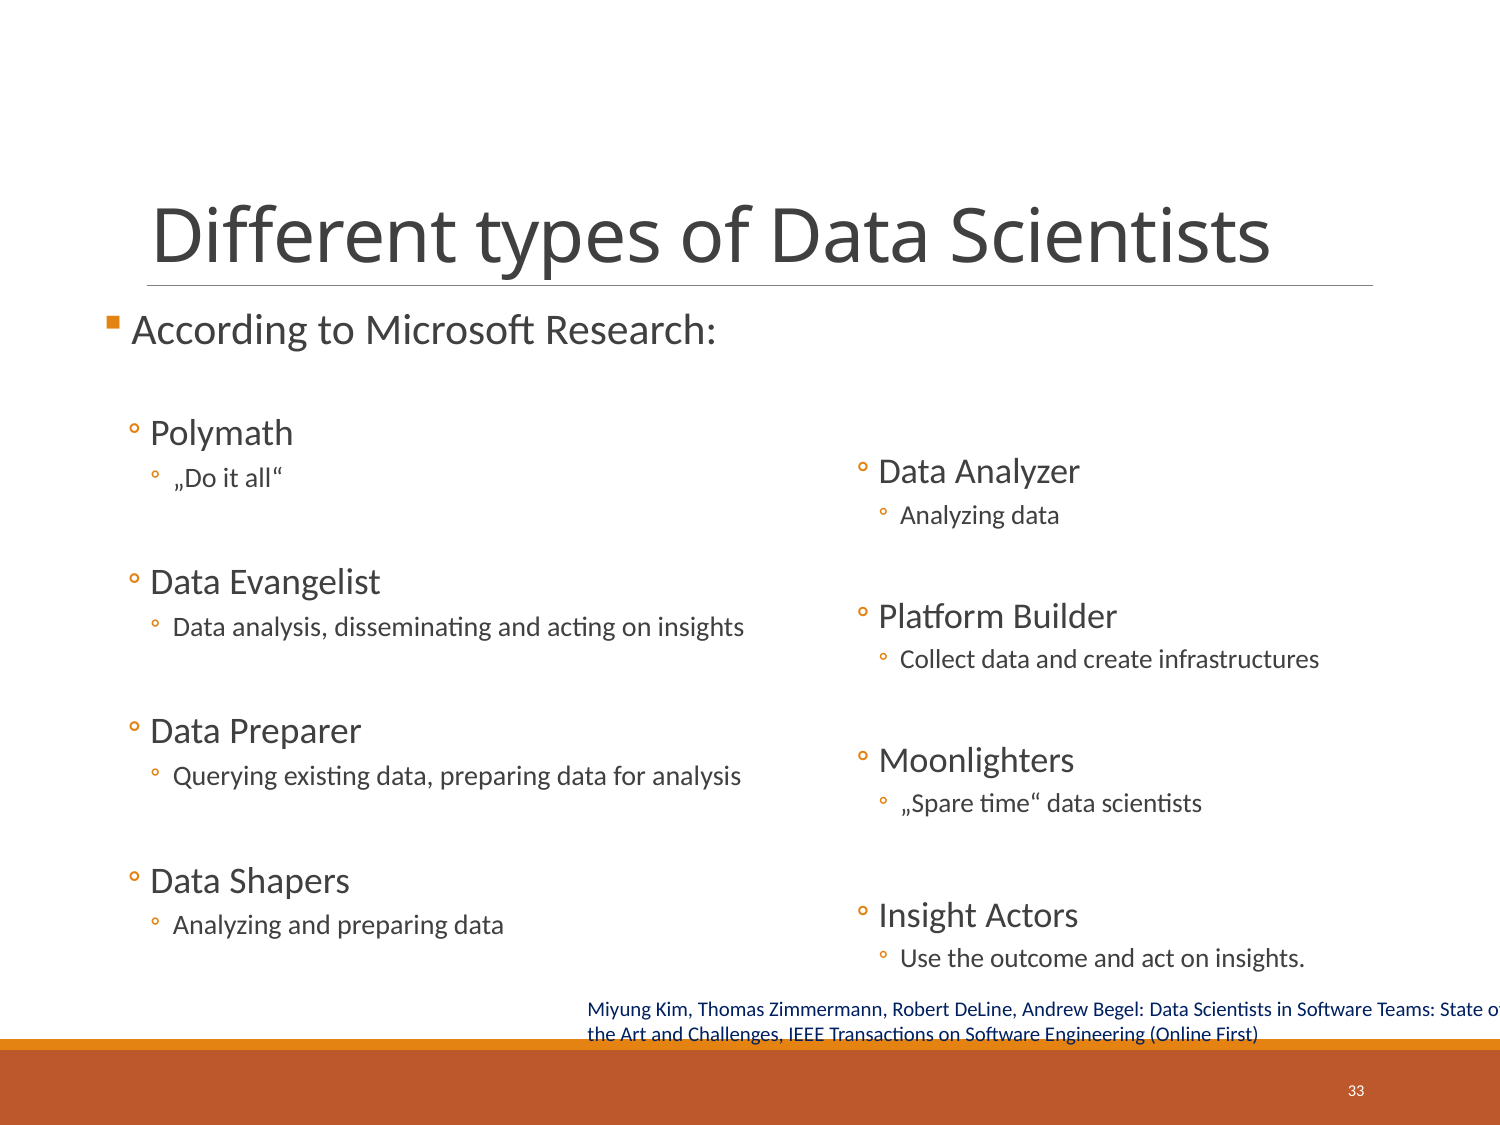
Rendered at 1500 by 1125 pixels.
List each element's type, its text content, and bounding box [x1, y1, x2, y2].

list Data Analyzer Analyzing data Platform Builder Collect data and create infrastructures Moonlighters „Spare time“ data scientists Insight Actors Use the outcome and act on insights. [832, 272, 1471, 987]
title Different types of Data Scientists [135, 47, 1373, 285]
list According to Microsoft Research: Polymath „Do it all“ Data Evangelist Data analysis, disseminating and acting on insights Data Preparer Querying existing data, preparing data for analysis Data Shapers Analyzing and preparing data [103, 299, 832, 1014]
slide_number 33 [1218, 1059, 1380, 1120]
text_box Miyung Kim, Thomas Zimmermann, Robert DeLine, Andrew Begel: Data Scientists in Software Teams: State of the Art and Challenges, IEEE Transactions on Software Engineering (Online First) [572, 987, 1500, 1078]
